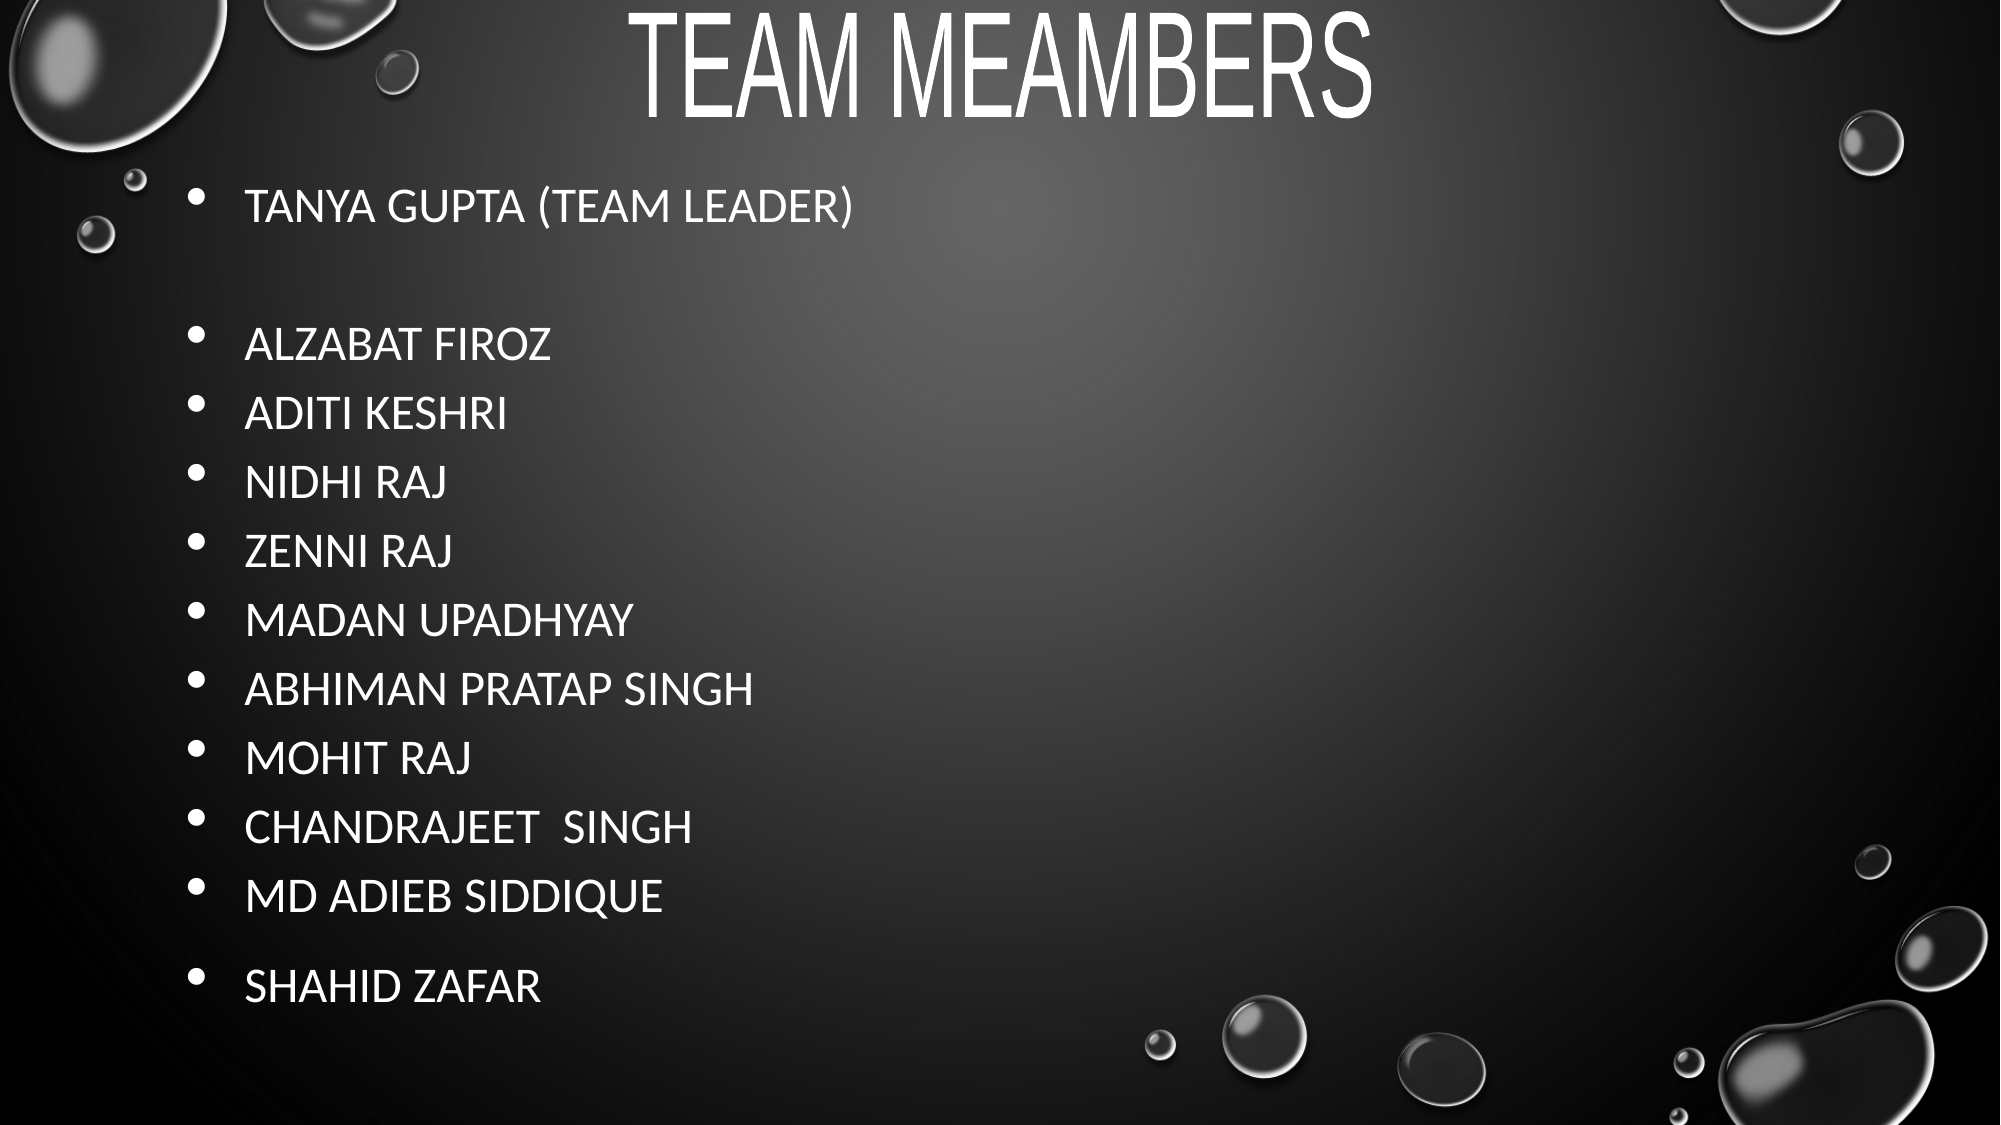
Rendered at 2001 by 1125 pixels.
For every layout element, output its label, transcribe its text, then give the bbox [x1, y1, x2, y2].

picture [0, 0, 2000, 1125]
text_box TANYA GUPTA (TEAM LEADER) ALZABAT FIROZ ADITI KESHRI NIDHI RAJ ZENNI RAJ MADAN UPADHYAY ABHIMAN PRATAP SINGH MOHIT RAJ CHANDRAJEET SINGH MD ADIEB SIDDIQUE SHAHID ZAFAR [173, 156, 1816, 1125]
